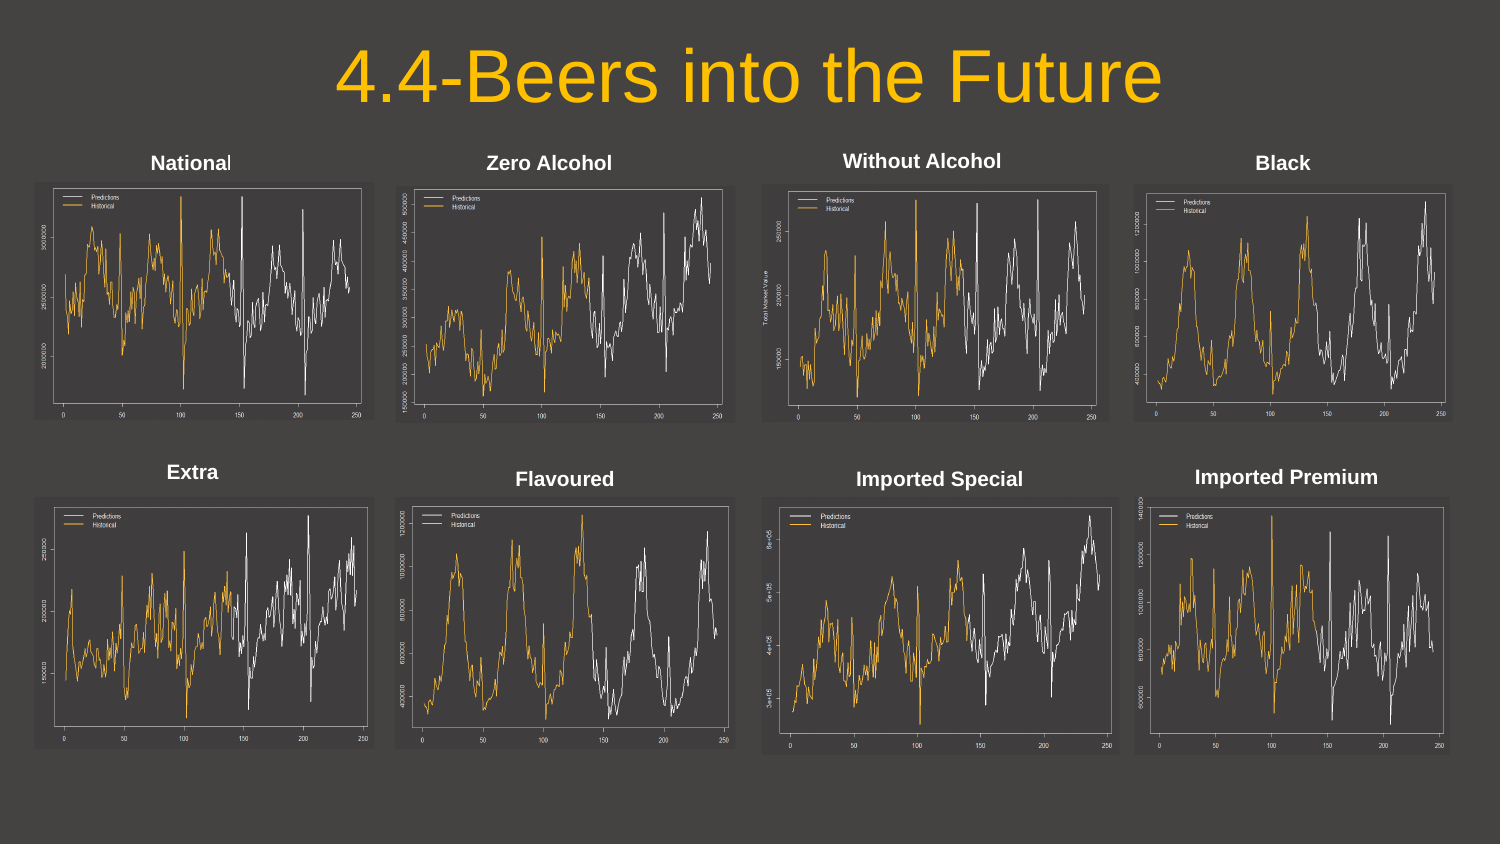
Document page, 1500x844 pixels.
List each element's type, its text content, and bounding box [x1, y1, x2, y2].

list 4.4-Beers into the Future [0, 25, 1500, 120]
picture [34, 497, 375, 750]
picture [395, 185, 736, 424]
text_box National [135, 142, 273, 181]
text_box Extra [151, 451, 234, 491]
text_box Imported Premium [1180, 455, 1394, 495]
text_box Zero Alcohol [471, 142, 665, 183]
picture [1134, 497, 1451, 755]
text_box Without Alcohol [828, 140, 1063, 181]
picture [761, 497, 1120, 755]
text_box Imported Special [841, 457, 1039, 495]
picture [761, 184, 1110, 422]
picture [34, 182, 375, 420]
text_box Flavoured [500, 457, 630, 495]
picture [394, 497, 736, 750]
picture [1133, 183, 1453, 423]
text_box Black [1240, 142, 1346, 182]
